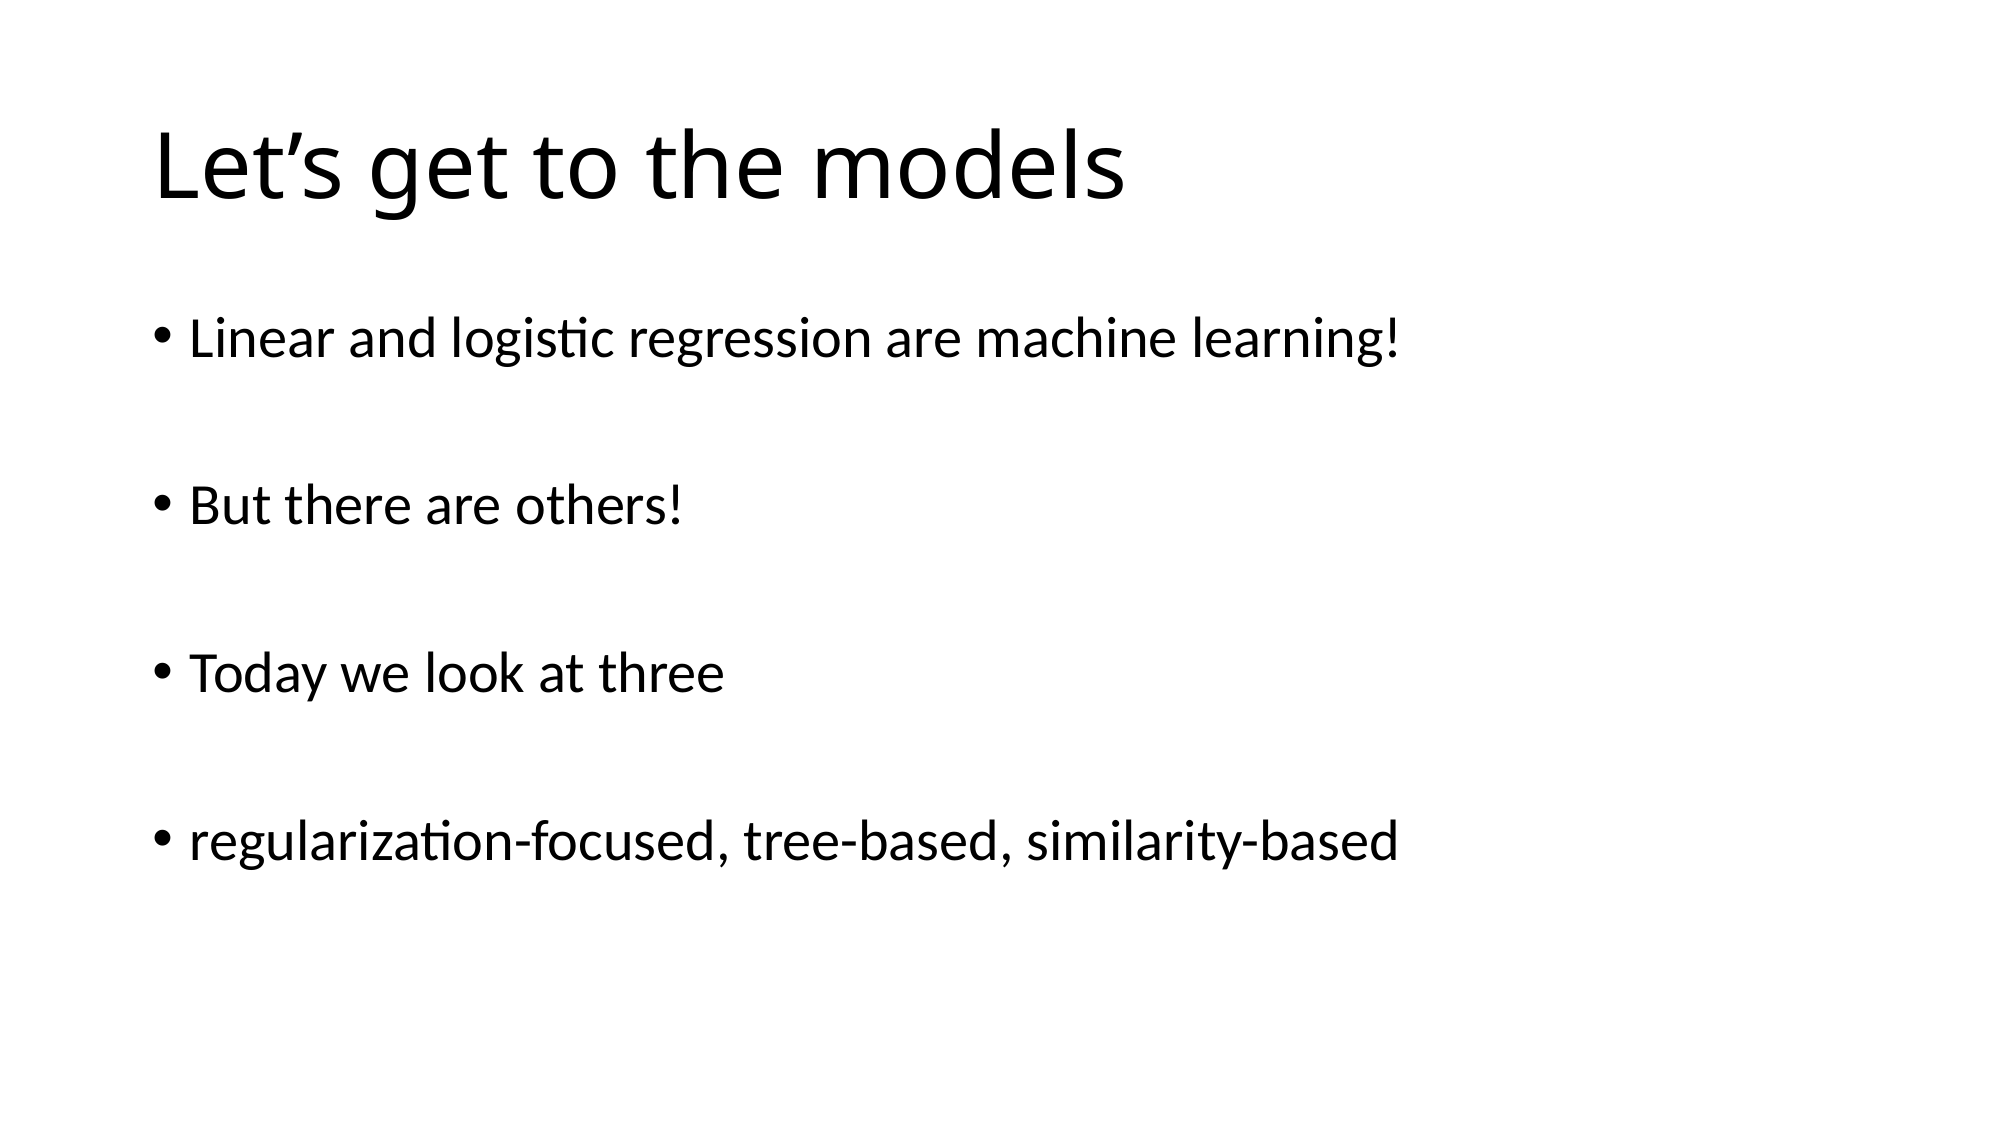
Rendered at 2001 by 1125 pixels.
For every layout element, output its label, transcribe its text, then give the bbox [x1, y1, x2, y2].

title Let’s get to the models [137, 59, 1863, 278]
list Linear and logistic regression are machine learning! But there are others! Today we look at three regularization-focused, tree-based, similarity-based [137, 299, 1863, 1014]
